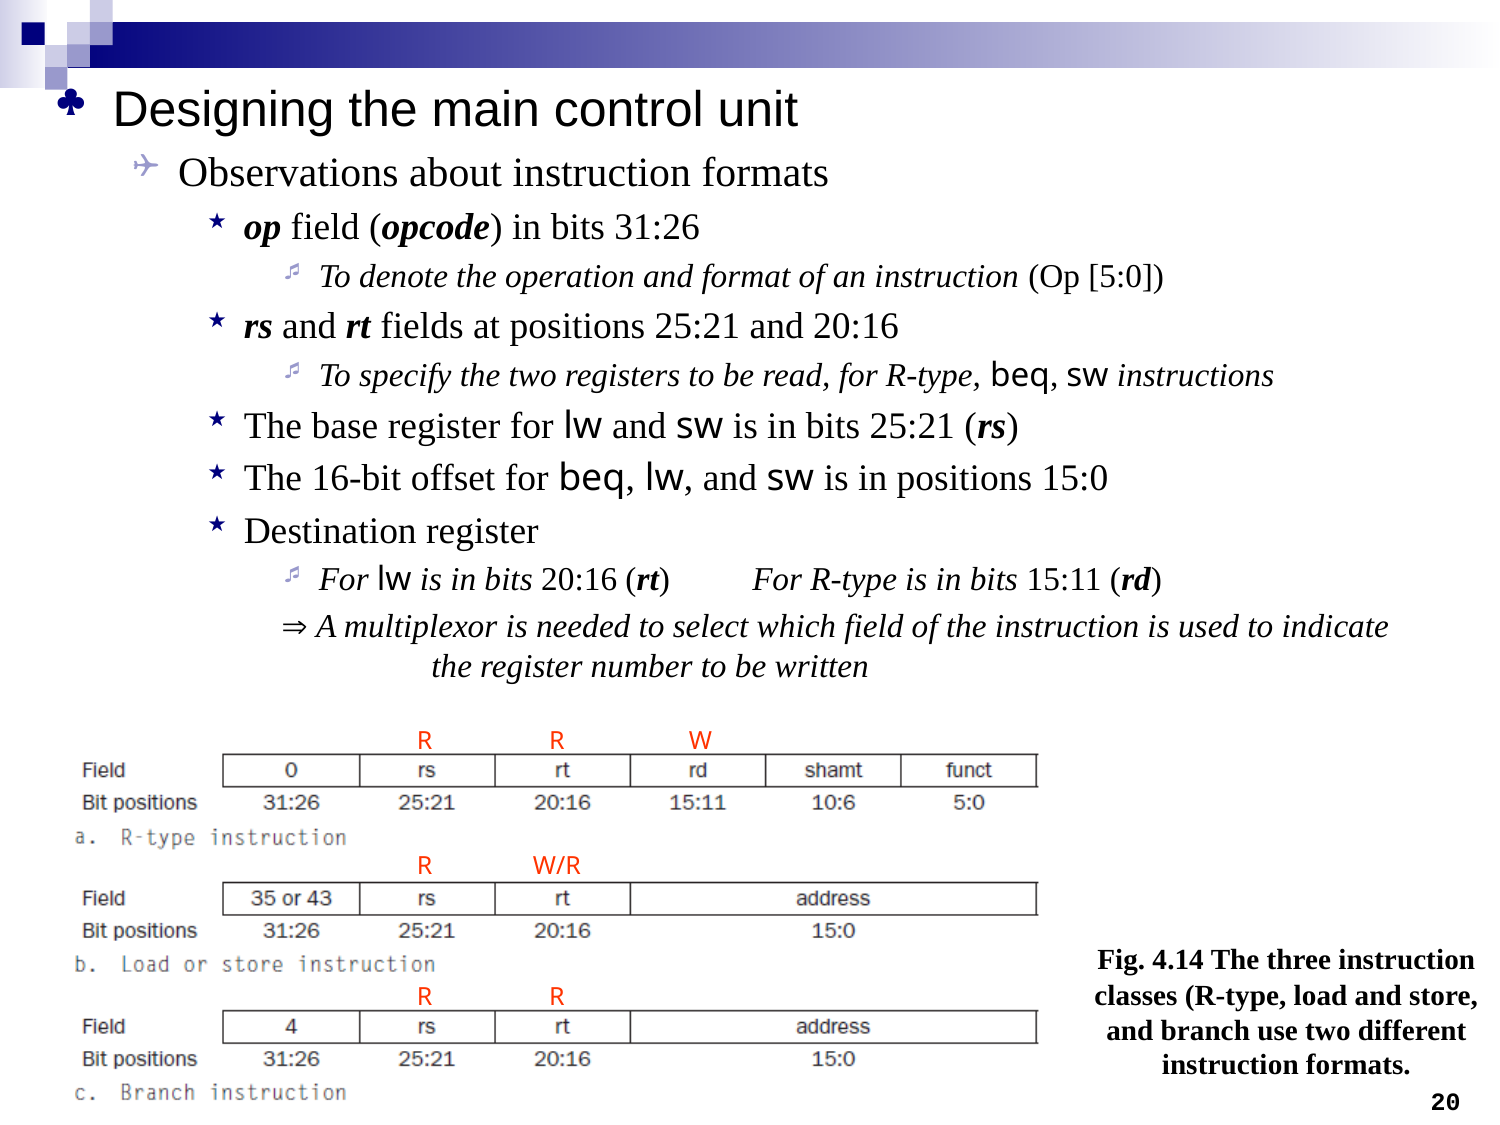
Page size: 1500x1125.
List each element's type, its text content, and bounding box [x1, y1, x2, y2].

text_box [73, 724, 1046, 1107]
slide_number 20 [1393, 1082, 1498, 1118]
list Designing the main control unit Observations about instruction formats op field (opcode) in bits 31:26 To denote the operation and format of an instruction (Op [5:0]) rs and rt fields at positions 25:21 and 20:16 To specify the two registers to be read, for R-type, beq, sw instructions The base register for lw and sw is in bits 25:21 (rs) The 16-bit offset for beq, lw, and sw is in positions 15:0 Destination register For lw is in bits 20:16 (rt) For R-type is in bits 15:11 (rd)  A multiplexor is needed to select which field of the instruction is used to indicate the register number to be written [41, 69, 1471, 717]
text_box Fig. 4.14 The three instruction classes (R-type, load and store, and branch use two different instruction formats. [1092, 940, 1481, 1081]
